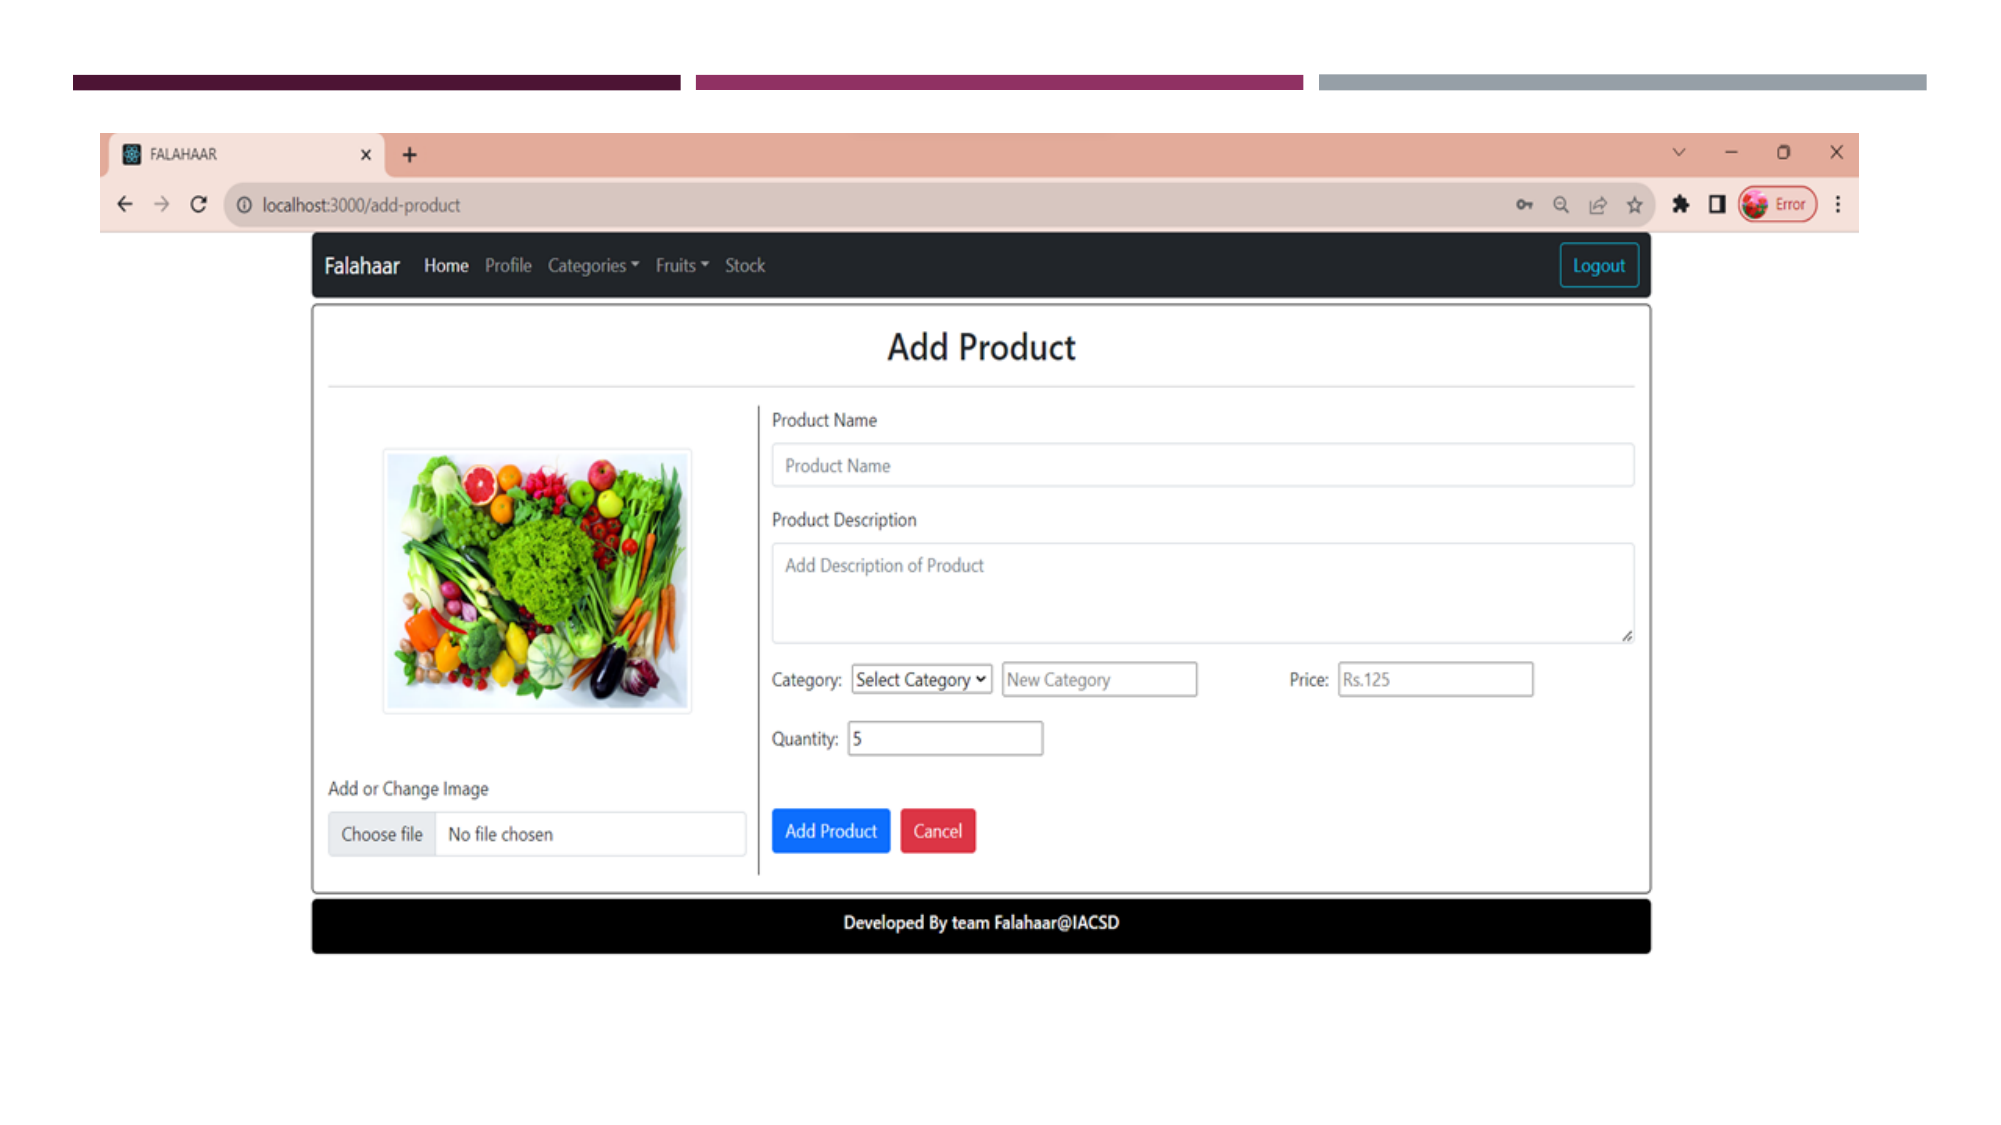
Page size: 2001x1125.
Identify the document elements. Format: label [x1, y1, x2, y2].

picture [100, 133, 1859, 1125]
